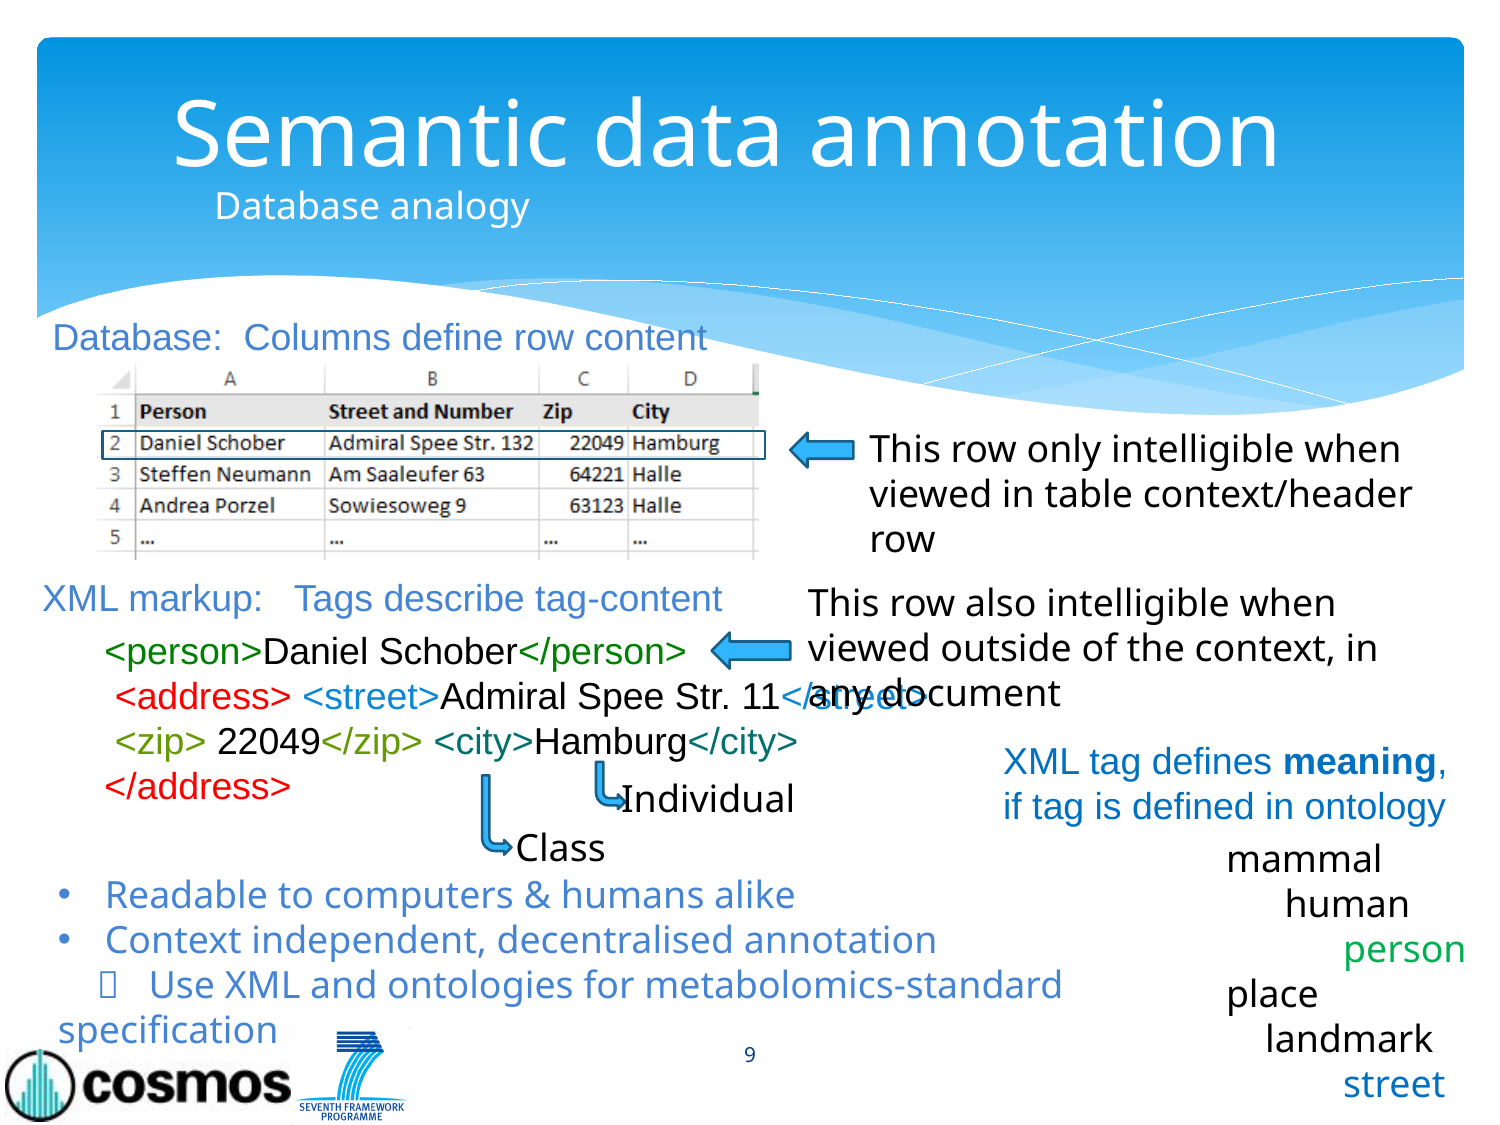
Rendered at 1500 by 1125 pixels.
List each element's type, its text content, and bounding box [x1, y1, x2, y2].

text_box Class [500, 816, 621, 876]
text_box [480, 774, 500, 853]
text_box [594, 760, 606, 807]
picture [5, 1049, 291, 1122]
text_box XML markup: Tags describe tag-content [27, 566, 770, 626]
text_box [710, 631, 792, 670]
text_box Database: Columns define row content [37, 305, 800, 366]
text_box This row only intelligible when viewed in table context/header row [854, 417, 1466, 568]
picture [95, 353, 759, 561]
title Semantic data annotation [53, 62, 1404, 198]
text_box Readable to computers & humans alike Context independent, decentralised annotation  Use XML and ontologies for metabolomics-standard specification [43, 864, 1211, 1059]
text_box Individual [606, 767, 811, 828]
text_box Database analogy [199, 174, 545, 235]
text_box mammal human person place landmark street [1211, 827, 1482, 1125]
text_box XML tag defines meaning, if tag is defined in ontology [988, 730, 1476, 835]
footer [31, 1025, 653, 1086]
text_box <person>Daniel Schober</person> <address> <street>Admiral Spee Str. 11</street> <zip> 22049</zip> <city>Hamburg</city> </address> [89, 619, 998, 814]
slide_number 9 [654, 1025, 846, 1086]
text_box This row also intelligible when viewed outside of the context, in any document [793, 571, 1467, 721]
text_box [789, 431, 855, 469]
